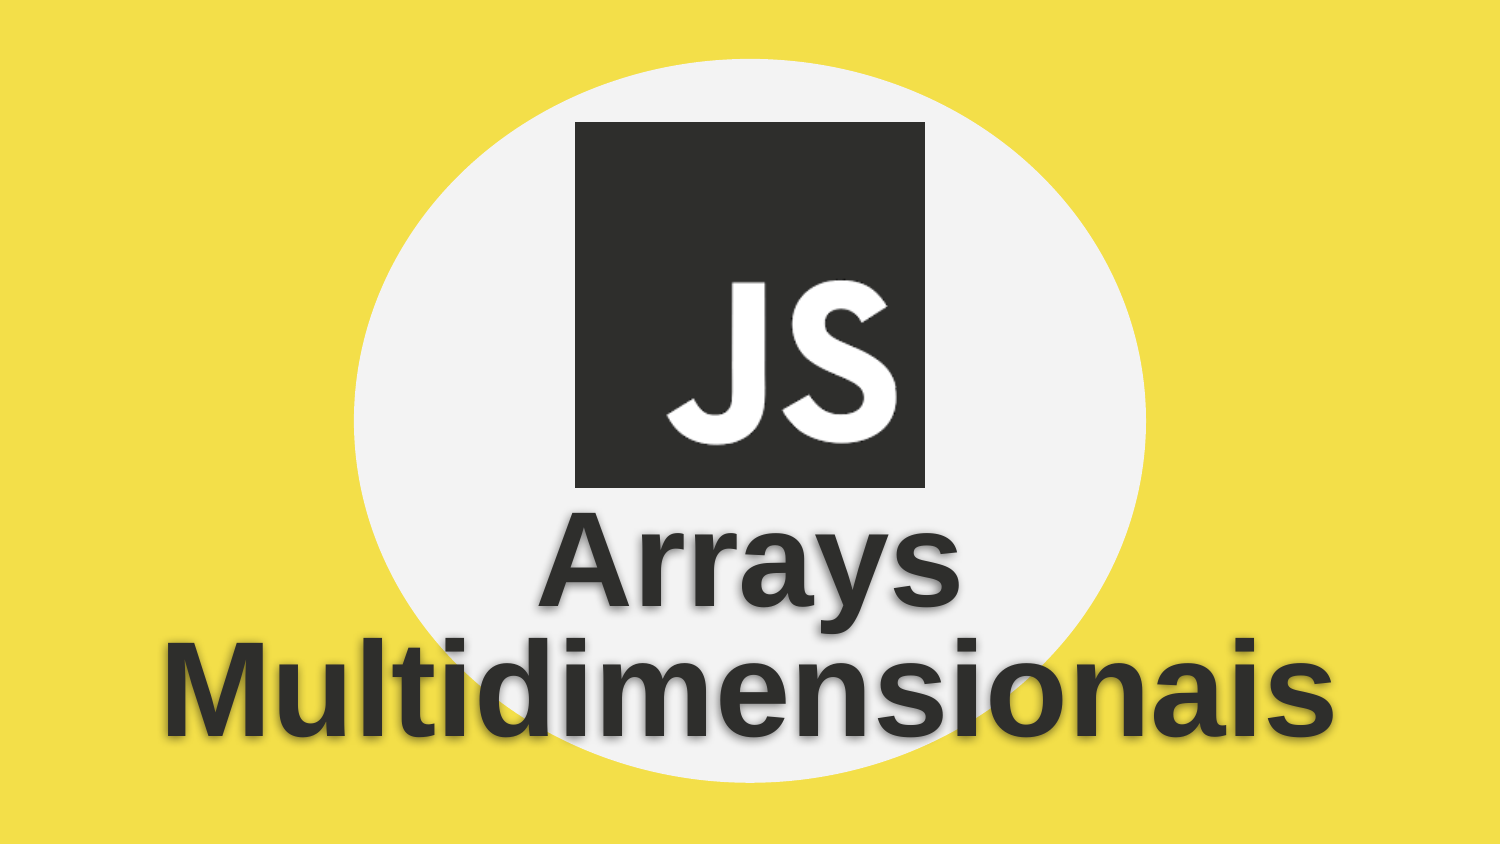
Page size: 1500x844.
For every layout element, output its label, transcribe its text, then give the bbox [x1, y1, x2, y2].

text_box [450, 658, 1050, 783]
text_box [353, 58, 1147, 483]
picture [575, 122, 925, 489]
text_box Arrays Multidimensionais [128, 487, 1372, 648]
